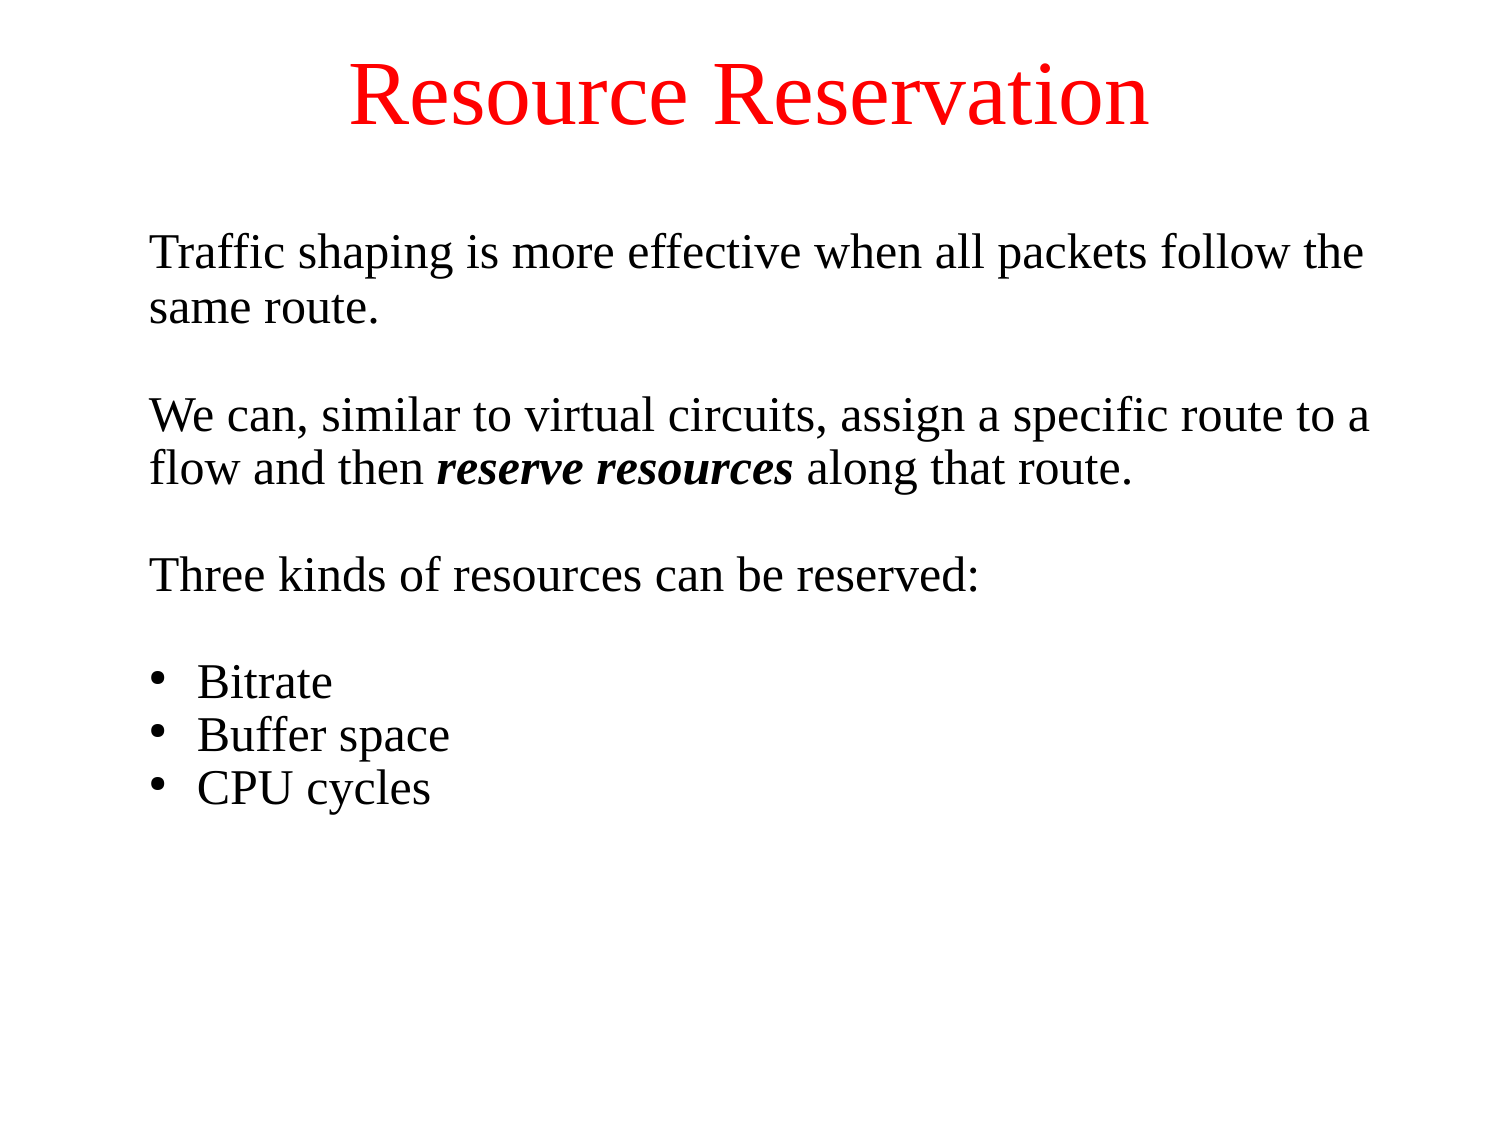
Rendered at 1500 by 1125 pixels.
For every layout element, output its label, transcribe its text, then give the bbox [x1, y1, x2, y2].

title Resource Reservation [0, 0, 1500, 188]
text_box Traffic shaping is more effective when all packets follow the same route. We can, similar to virtual circuits, assign a specific route to a flow and then reserve resources along that route. Three kinds of resources can be reserved: Bitrate Buffer space CPU cycles [148, 223, 1455, 816]
